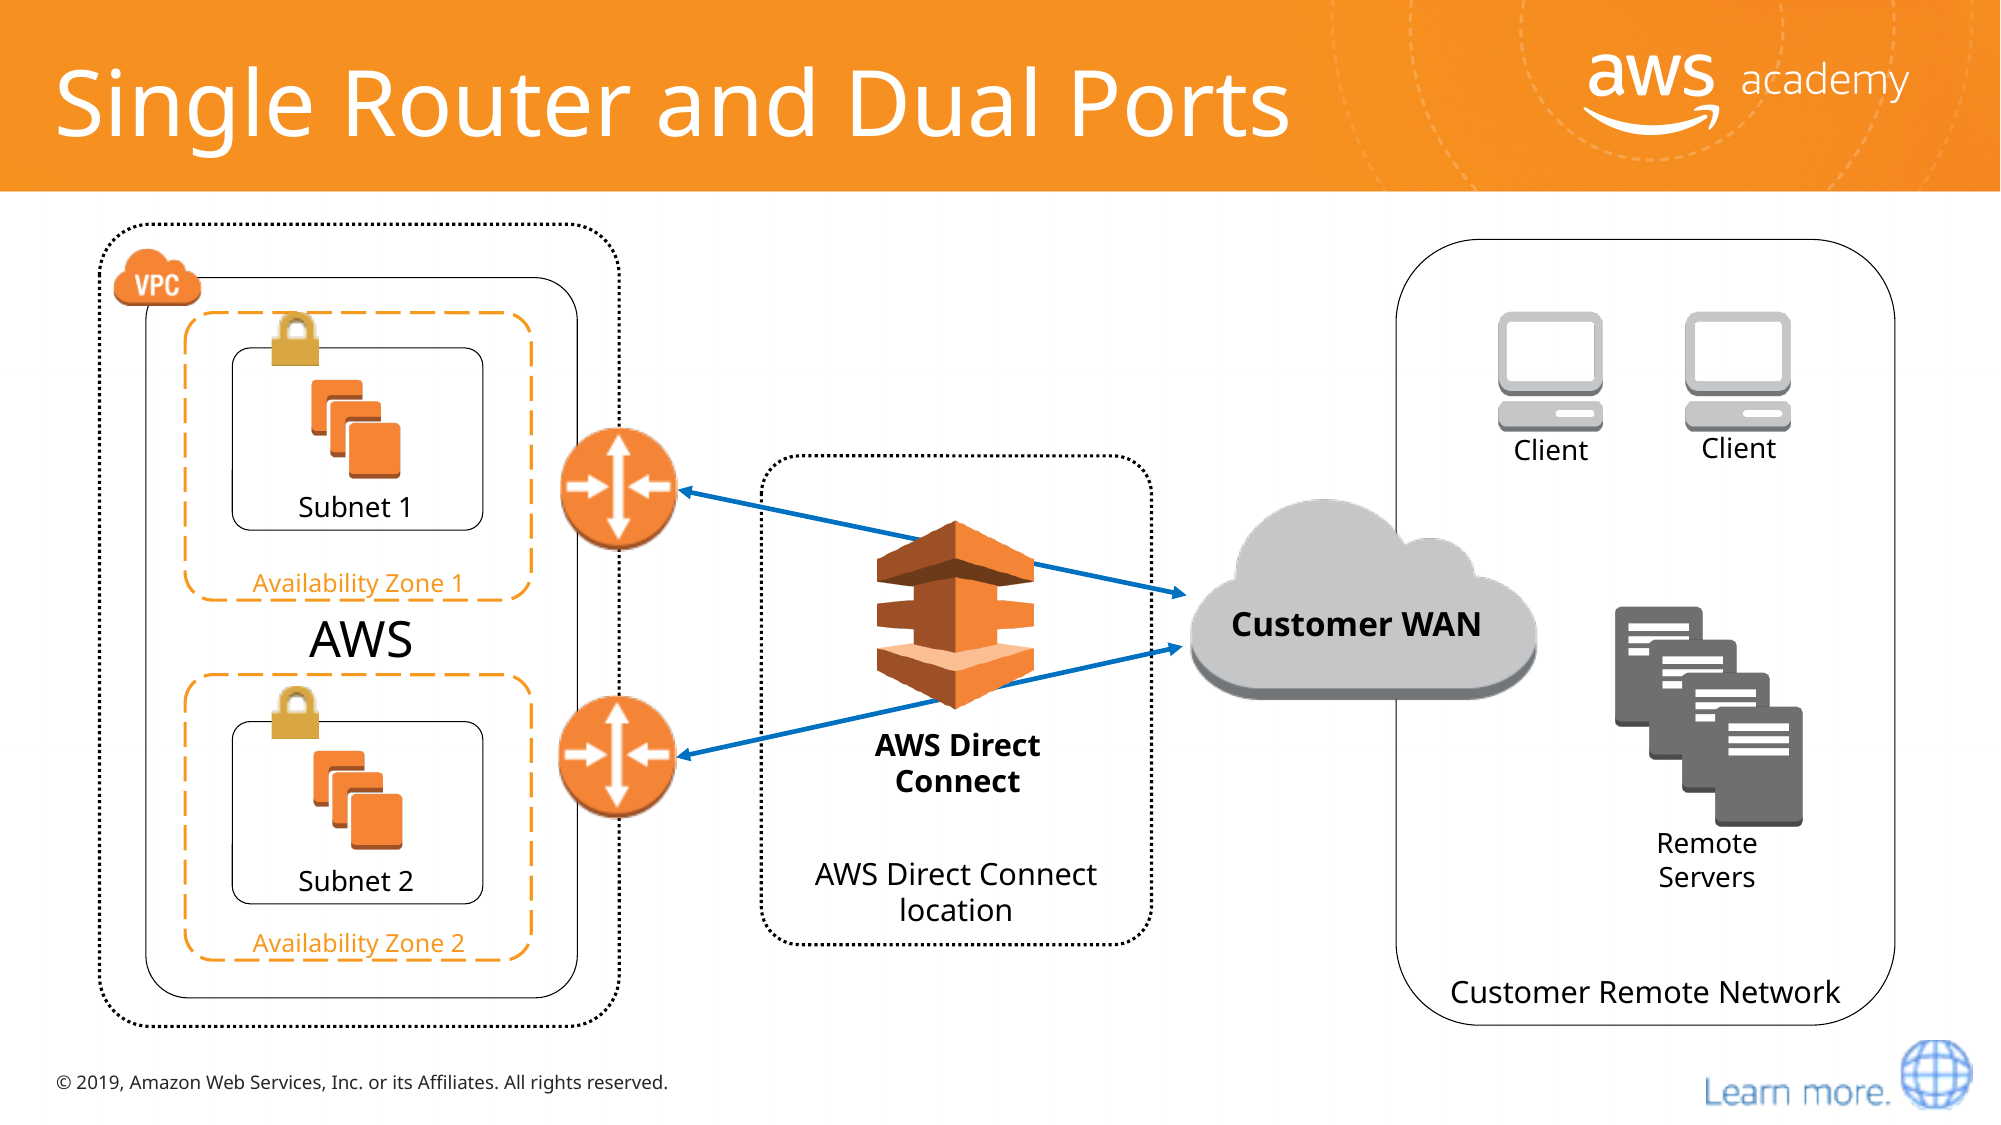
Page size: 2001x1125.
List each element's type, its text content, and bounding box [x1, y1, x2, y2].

text_box AWS [145, 277, 578, 999]
text_box AWS Direct Connect [828, 758, 1087, 806]
text_box [760, 596, 856, 646]
text_box [761, 455, 1152, 489]
picture [0, 0, 2001, 1125]
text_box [676, 646, 1183, 758]
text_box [677, 489, 1186, 596]
text_box [1054, 596, 1153, 646]
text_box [185, 312, 532, 606]
text_box [760, 758, 1153, 946]
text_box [1396, 239, 1895, 1026]
title Single Router and Dual Ports [39, 43, 1863, 172]
text_box [98, 223, 620, 1027]
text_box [185, 674, 532, 966]
